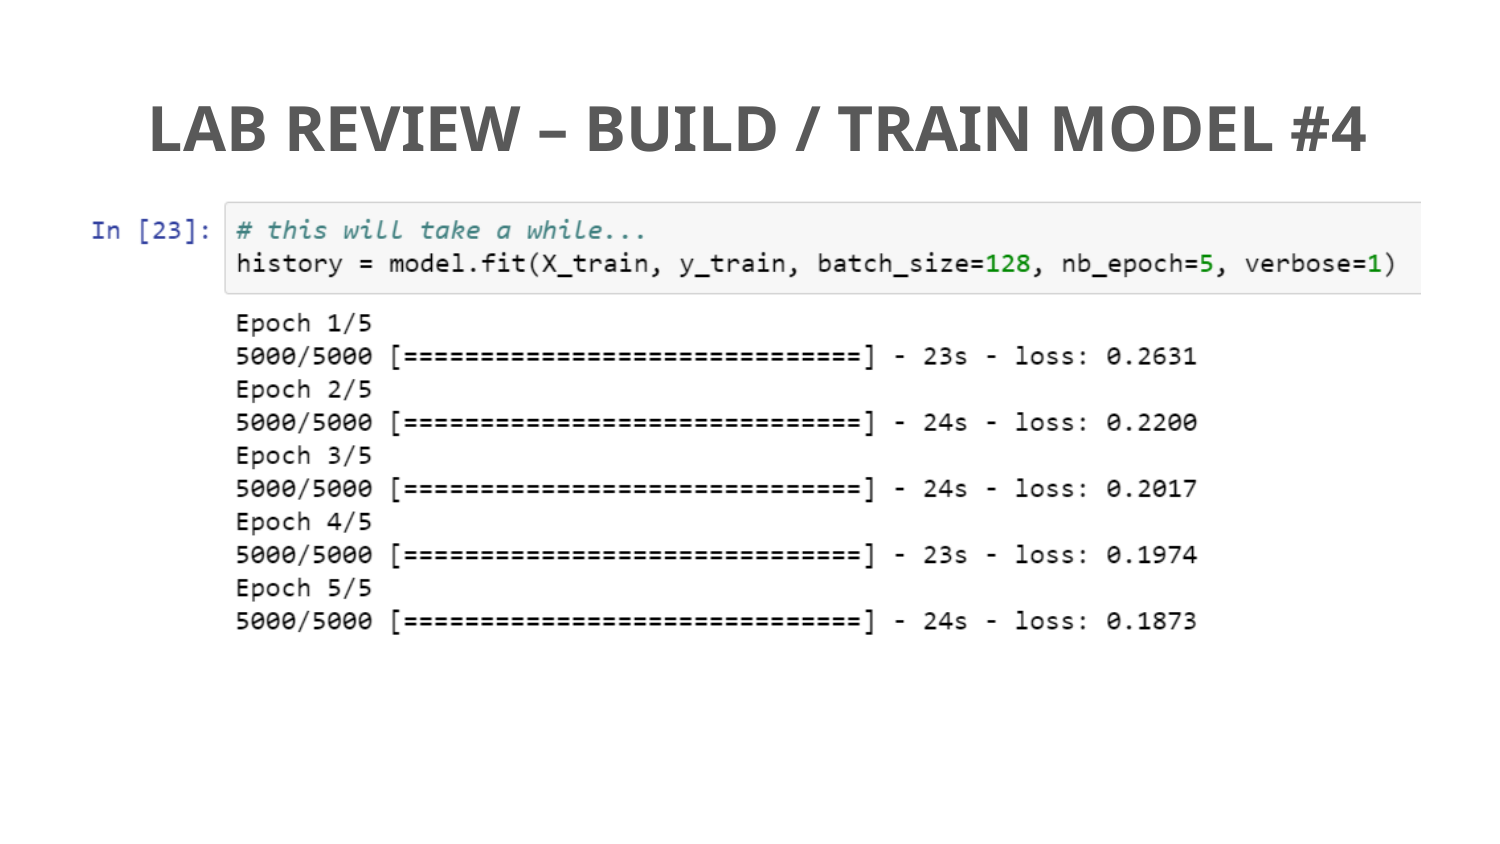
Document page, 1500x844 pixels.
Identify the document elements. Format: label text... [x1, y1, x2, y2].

picture [79, 182, 1421, 660]
title LAB REVIEW – BUILD / TRAIN MODEL #4 [68, 90, 1432, 172]
